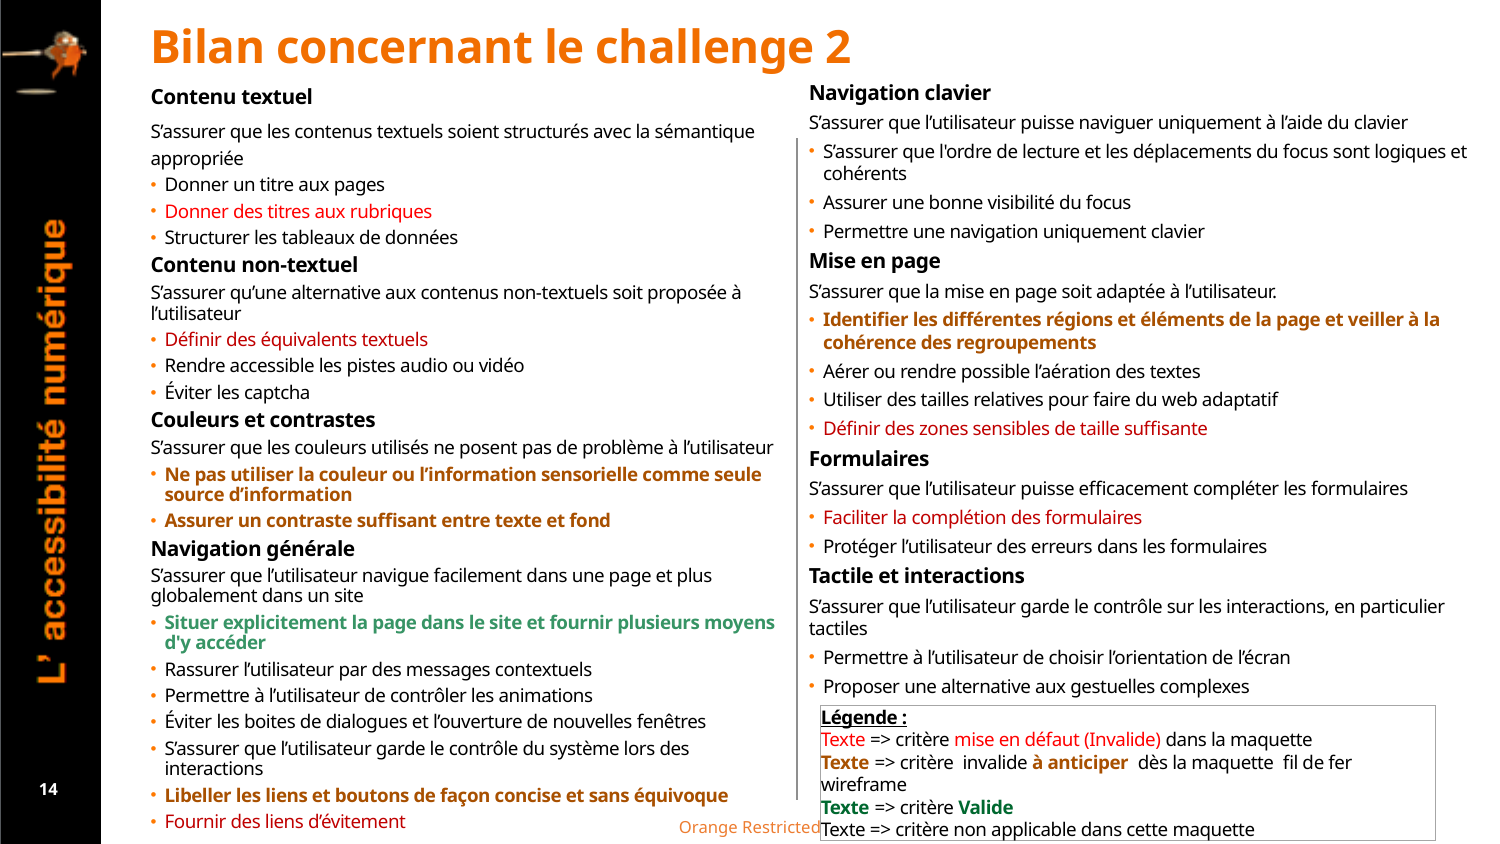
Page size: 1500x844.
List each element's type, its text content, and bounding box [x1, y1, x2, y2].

text_box Navigation clavier S’assurer que l’utilisateur puisse naviguer uniquement à l’aide du clavier S’assurer que l'ordre de lecture et les déplacements du focus sont logiques et cohérents Assurer une bonne visibilité du focus Permettre une navigation uniquement clavier Mise en page S’assurer que la mise en page soit adaptée à l’utilisateur. Identifier les différentes régions et éléments de la page et veiller à la cohérence des regroupements Aérer ou rendre possible l’aération des textes Utiliser des tailles relatives pour faire du web adaptatif Définir des zones sensibles de taille suffisante Formulaires S’assurer que l’utilisateur puisse efficacement compléter les formulaires Faciliter la complétion des formulaires Protéger l’utilisateur des erreurs dans les formulaires Tactile et interactions S’assurer que l’utilisateur garde le contrôle sur les interactions, en particulier tactiles Permettre à l’utilisateur de choisir l’orientation de l’écran Proposer une alternative aux gestuelles complexes [809, 79, 1471, 706]
text_box Bilan concernant le challenge 2 [135, 16, 1459, 139]
text_box Légende : Texte => critère mise en défaut (Invalide) dans la maquette Texte => critère invalide à anticiper dès la maquette fil de fer wireframe Texte => critère Valide Texte => critère non applicable dans cette maquette [820, 705, 1436, 841]
list Contenu textuel S’assurer que les contenus textuels soient structurés avec la sémantique appropriée Donner un titre aux pages Donner des titres aux rubriques Structurer les tableaux de données Contenu non-textuel S’assurer qu’une alternative aux contenus non-textuels soit proposée à l’utilisateur Définir des équivalents textuels Rendre accessible les pistes audio ou vidéo Éviter les captcha Couleurs et contrastes S’assurer que les couleurs utilisés ne posent pas de problème à l’utilisateur Ne pas utiliser la couleur ou l’information sensorielle comme seule source d’information Assurer un contraste suffisant entre texte et fond Navigation générale S’assurer que l’utilisateur navigue facilement dans une page et plus globalement dans un site Situer explicitement la page dans le site et fournir plusieurs moyens d'y accéder Rassurer l’utilisateur par des messages contextuels Permettre à l’utilisateur de contrôler les animations Éviter les boites de dialogues et l’ouverture de nouvelles fenêtres S’assurer que l’utilisateur garde le contrôle du système lors des interactions Libeller les liens et boutons de façon concise et sans équivoque Fournir des liens d’évitement [135, 139, 796, 706]
picture [0, 0, 101, 844]
